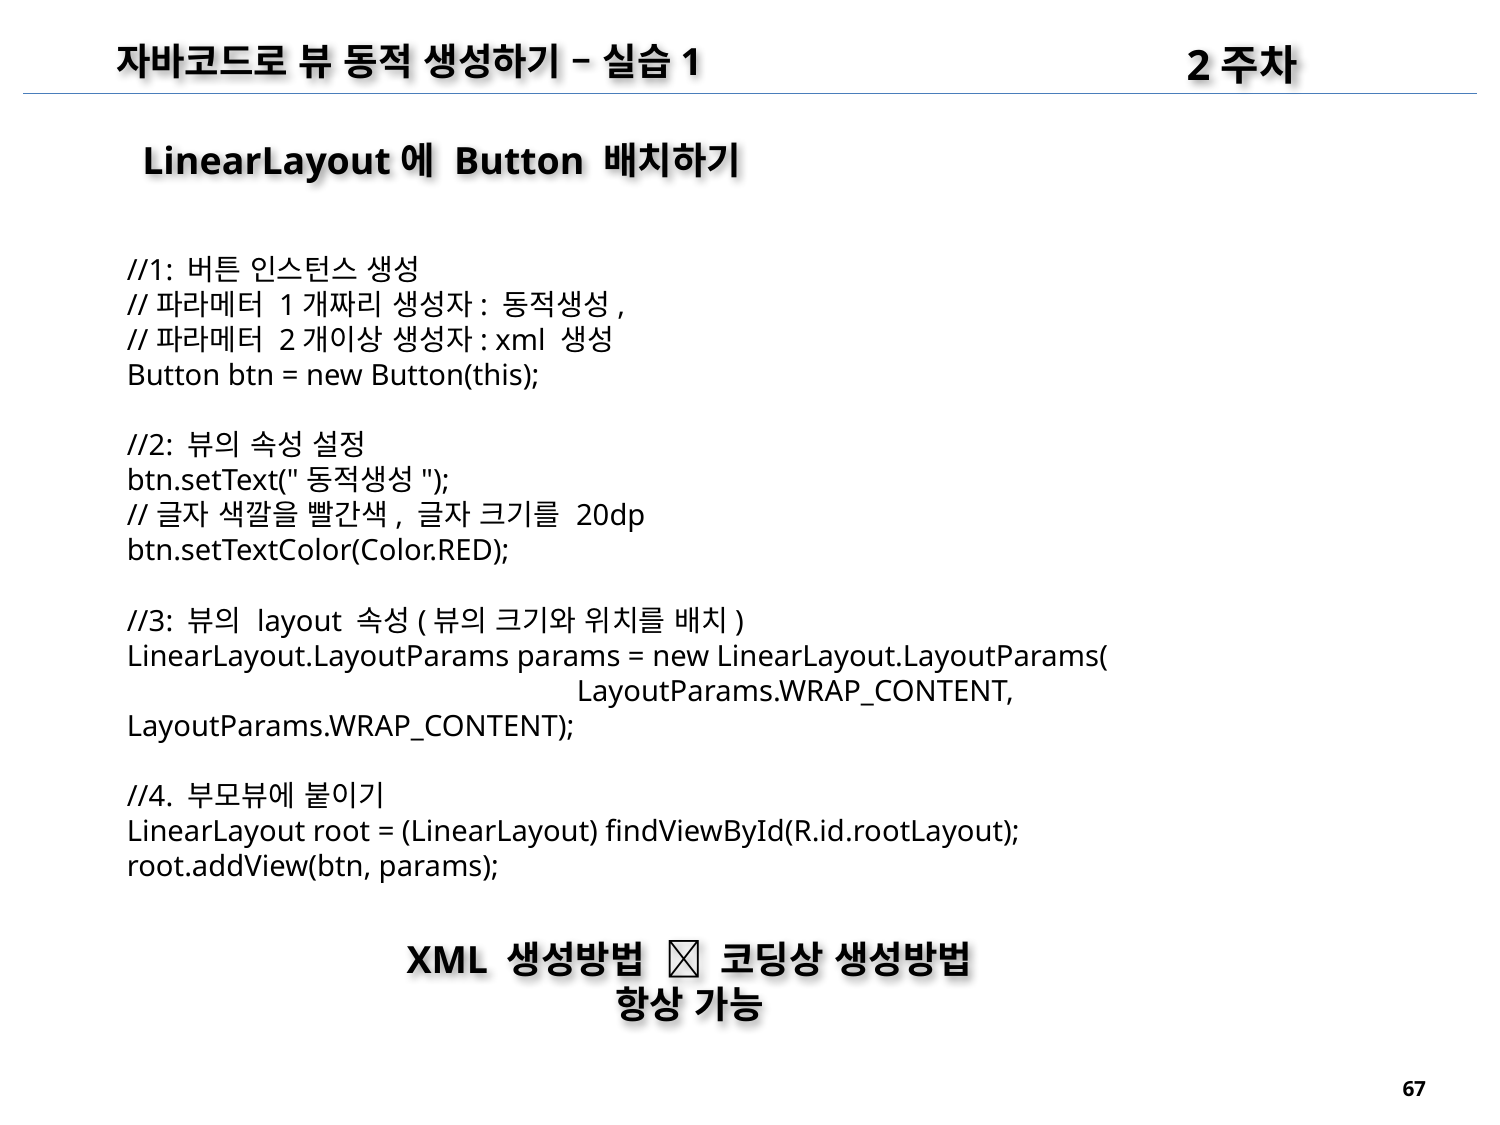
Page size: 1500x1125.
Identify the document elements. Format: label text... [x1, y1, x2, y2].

text_box LinearLayout에 Button 배치하기 [127, 129, 757, 189]
text_box XML 생성방법  코딩상 생성방법 항상 가능 [391, 928, 988, 1034]
text_box //1: 버튼 인스턴스 생성 //파라메터 1개짜리 생성자: 동적생성, //파라메터 2개이상 생성자: xml 생성 Button btn = new Button(this); //2: 뷰의 속성 설정 btn.setText("동적생성"); //글자 색깔을 빨간색, 글자 크기를 20dp btn.setTextColor(Color.RED); //3: 뷰의 layout 속성(뷰의 크기와 위치를 배치) LinearLayout.LayoutParams params = new LinearLayout.LayoutParams( LayoutParams.WRAP_CONTENT, LayoutParams.WRAP_CONTENT); //4. 부모뷰에 붙이기 LinearLayout root = (LinearLayout) findViewById(R.id.rootLayout); root.addView(btn, params); [53, 243, 1459, 929]
text_box 자바코드로 뷰 동적 생성하기 – 실습1 [101, 30, 718, 91]
text_box 2주차 [1171, 30, 1313, 96]
